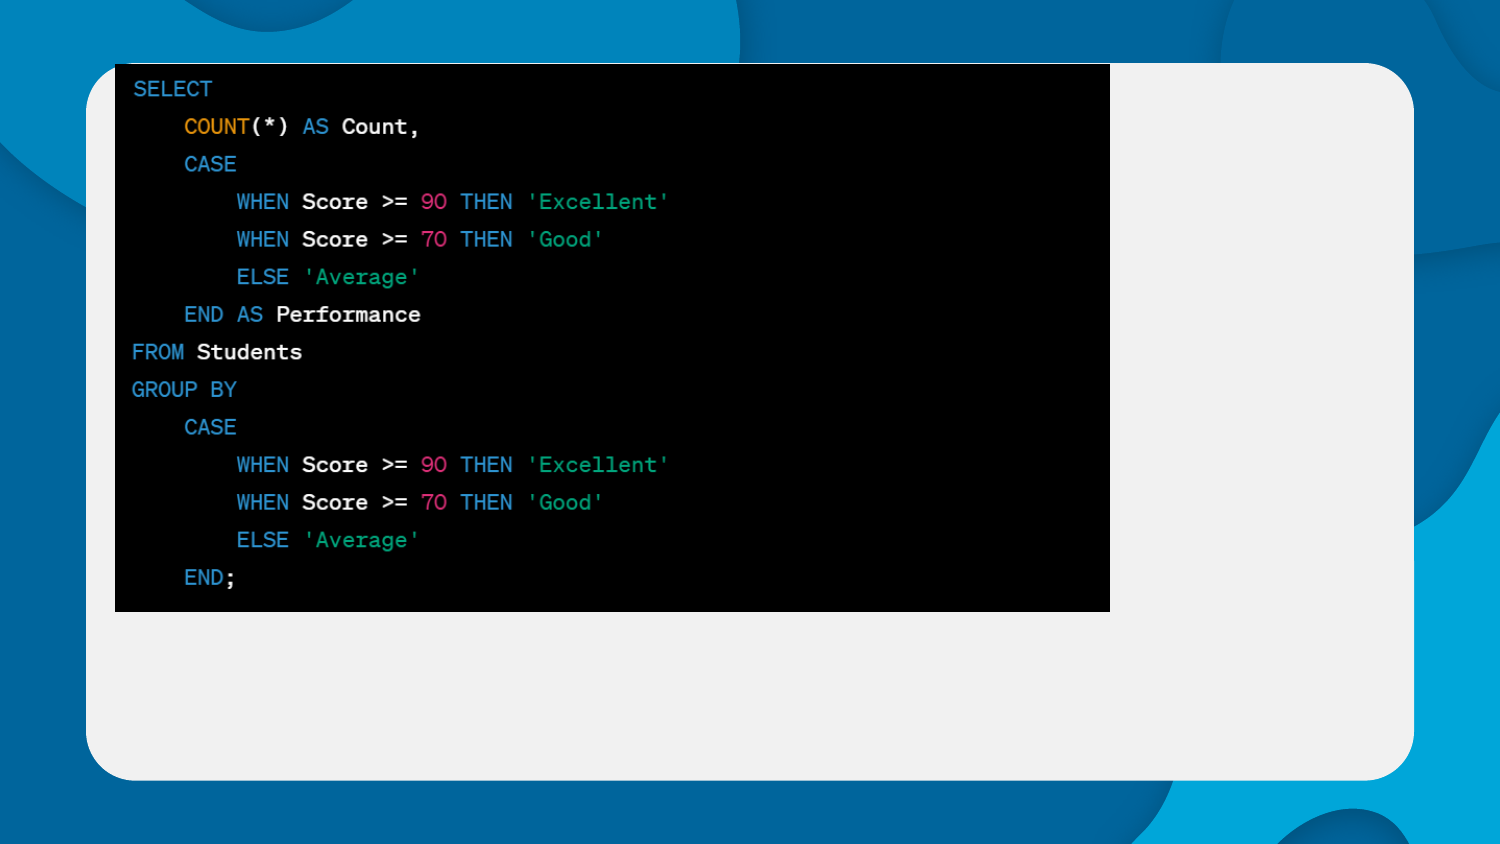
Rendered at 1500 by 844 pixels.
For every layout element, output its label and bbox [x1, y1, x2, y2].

picture [115, 64, 1110, 613]
